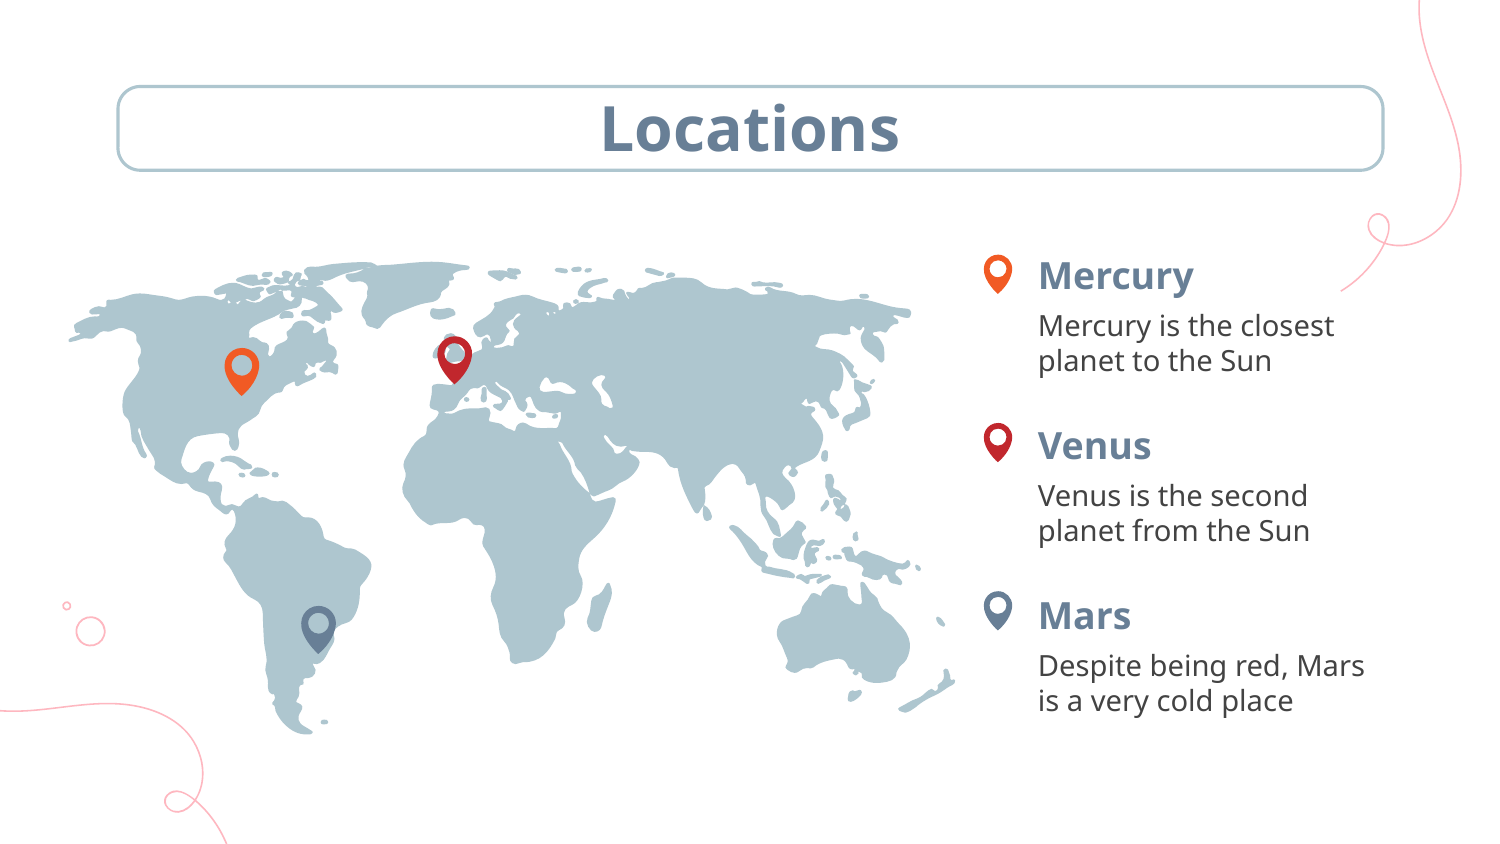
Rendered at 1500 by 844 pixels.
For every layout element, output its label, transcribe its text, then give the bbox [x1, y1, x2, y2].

text_box [124, 164, 1377, 171]
text_box Despite being red, Mars is a very cold place [1022, 644, 1383, 720]
title Locations [116, 88, 1383, 164]
text_box Mercury is the closest planet to the Sun [1022, 304, 1383, 380]
text_box Mercury [1023, 244, 1211, 304]
text_box Mars [1023, 584, 1211, 644]
text_box Venus is the second planet from the Sun [1022, 474, 1383, 550]
text_box [983, 591, 1013, 631]
text_box Venus [1023, 414, 1211, 474]
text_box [67, 261, 956, 735]
text_box [983, 254, 1013, 294]
text_box [983, 422, 1013, 463]
